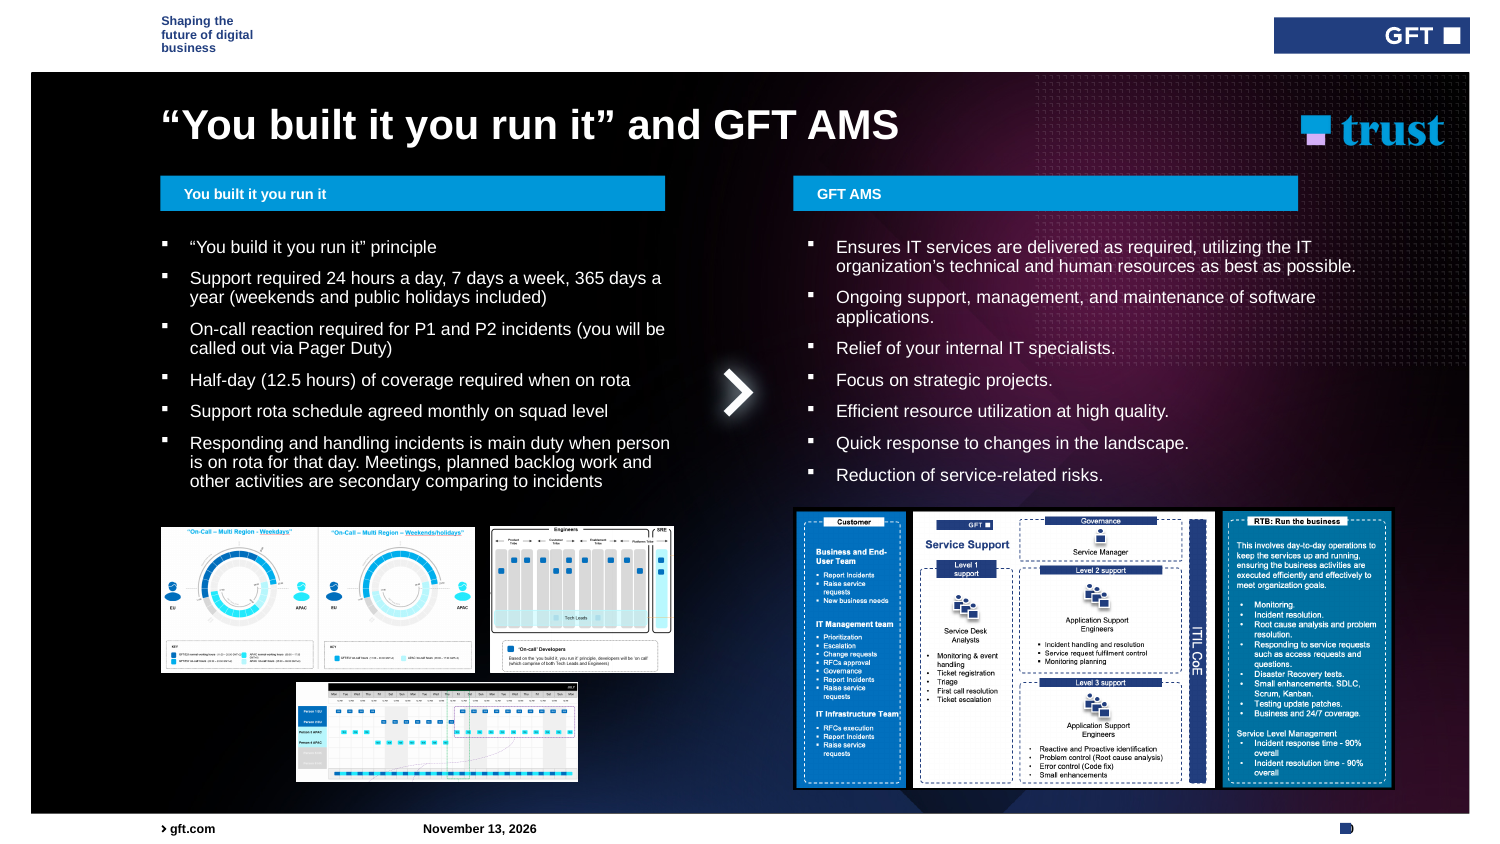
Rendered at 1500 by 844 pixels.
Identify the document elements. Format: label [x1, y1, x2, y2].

slide_number [422, 820, 554, 837]
picture [32, 72, 1469, 813]
